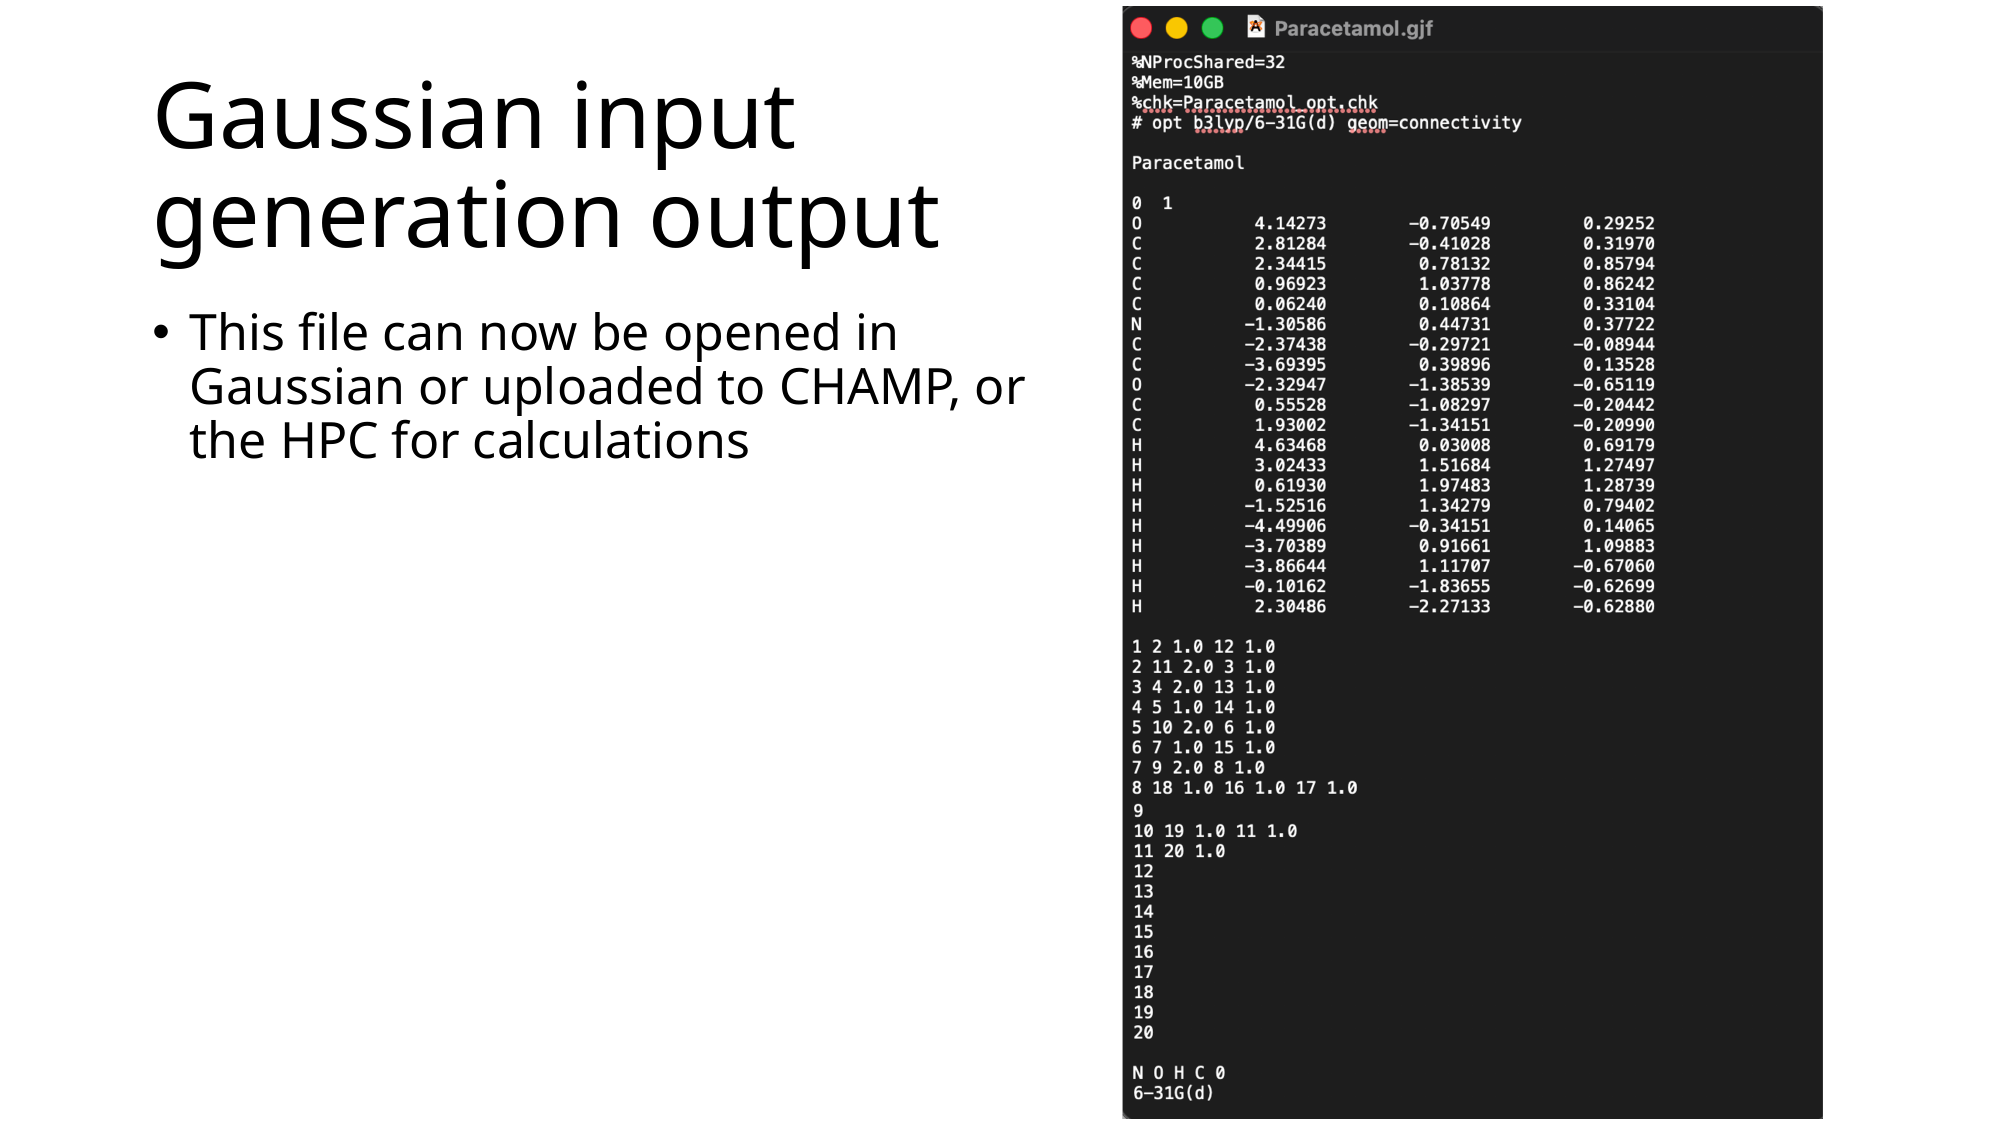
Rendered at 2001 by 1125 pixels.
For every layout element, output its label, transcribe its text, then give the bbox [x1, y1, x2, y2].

list This file can now be opened in Gaussian or uploaded to CHAMP, or the HPC for calculations [137, 299, 1080, 1014]
title Gaussian input generation output [137, 59, 1000, 278]
picture [1121, 6, 1824, 1119]
